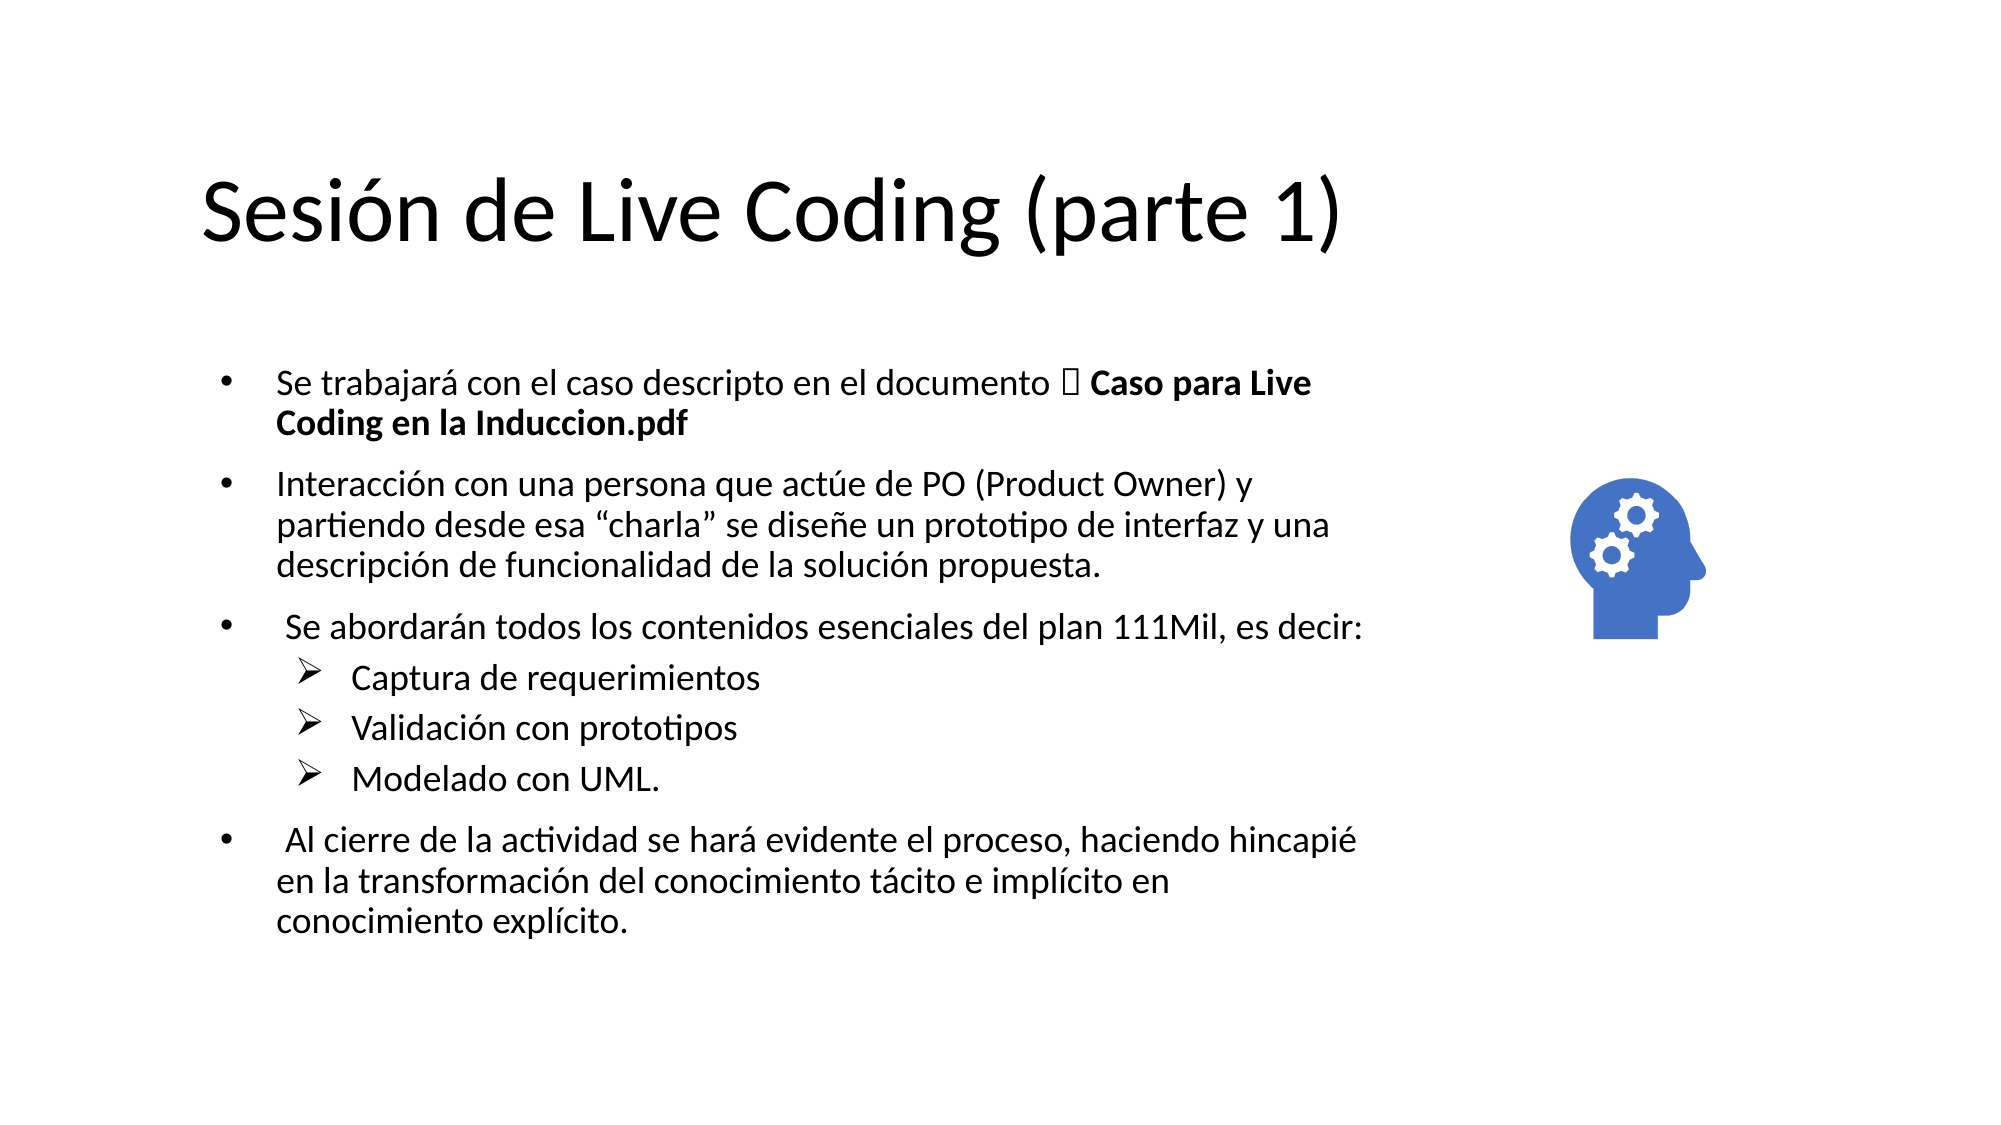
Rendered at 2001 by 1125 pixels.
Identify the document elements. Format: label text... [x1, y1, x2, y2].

list Se trabajará con el caso descripto en el documento  Caso para Live Coding en la Induccion.pdf Interacción con una persona que actúe de PO (Product Owner) y partiendo desde esa “charla” se diseñe un prototipo de interfaz y una descripción de funcionalidad de la solución propuesta. Se abordarán todos los contenidos esenciales del plan 111Mil, es decir: Captura de requerimientos Validación con prototipos Modelado con UML. Al cierre de la actividad se hará evidente el proceso, haciendo hincapié en la transformación del conocimiento tácito e implícito en conocimiento explícito. [186, 355, 1381, 1008]
title Sesión de Live Coding (parte 1) [186, 102, 1413, 321]
picture [1544, 468, 1732, 657]
